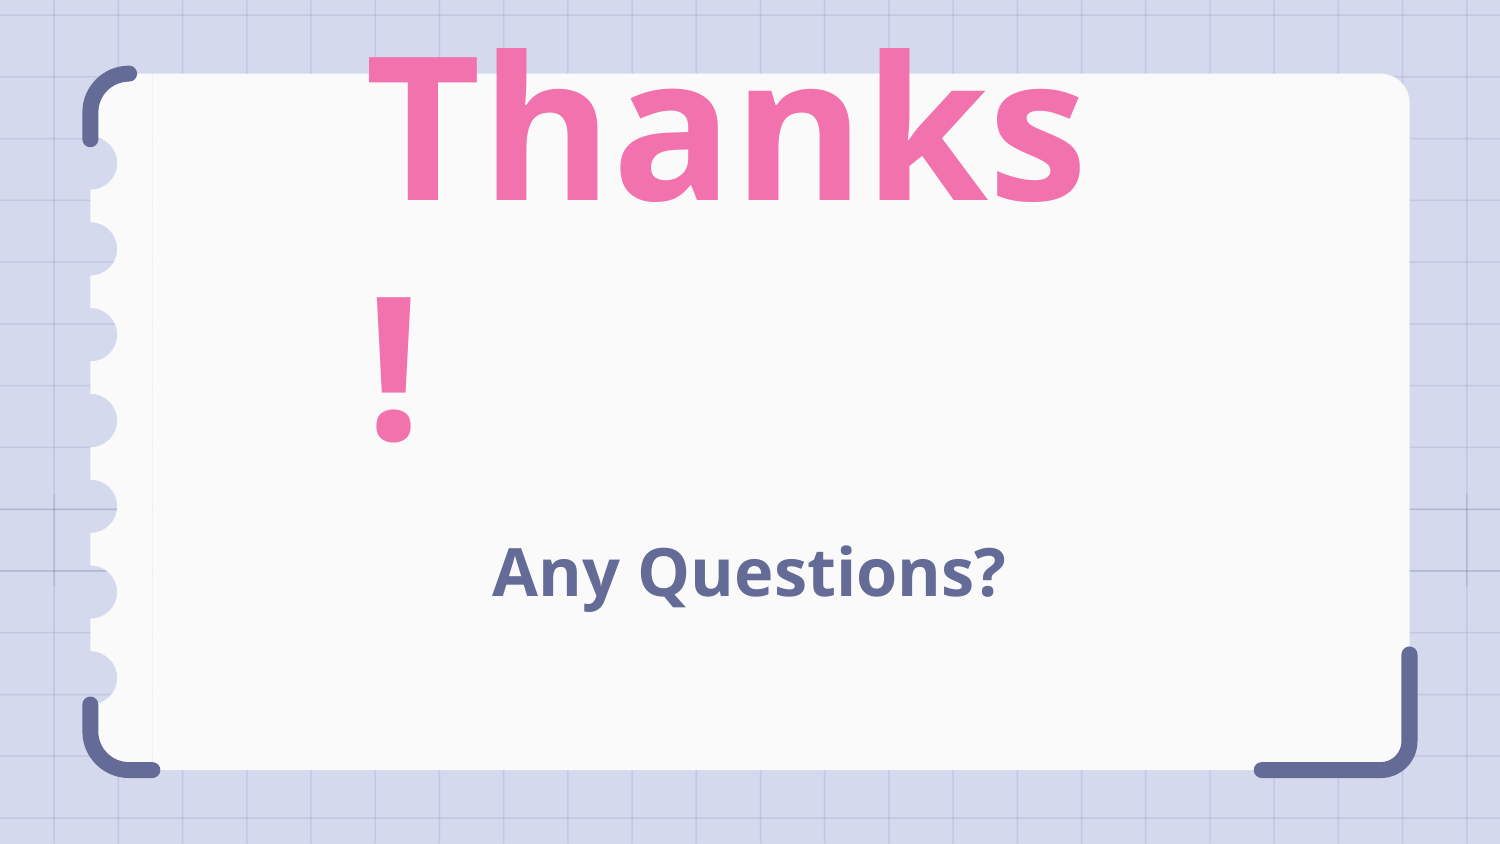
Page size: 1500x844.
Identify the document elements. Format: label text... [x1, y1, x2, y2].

title Thanks! [350, 173, 1150, 496]
subtitle Any Questions? [350, 502, 1150, 613]
